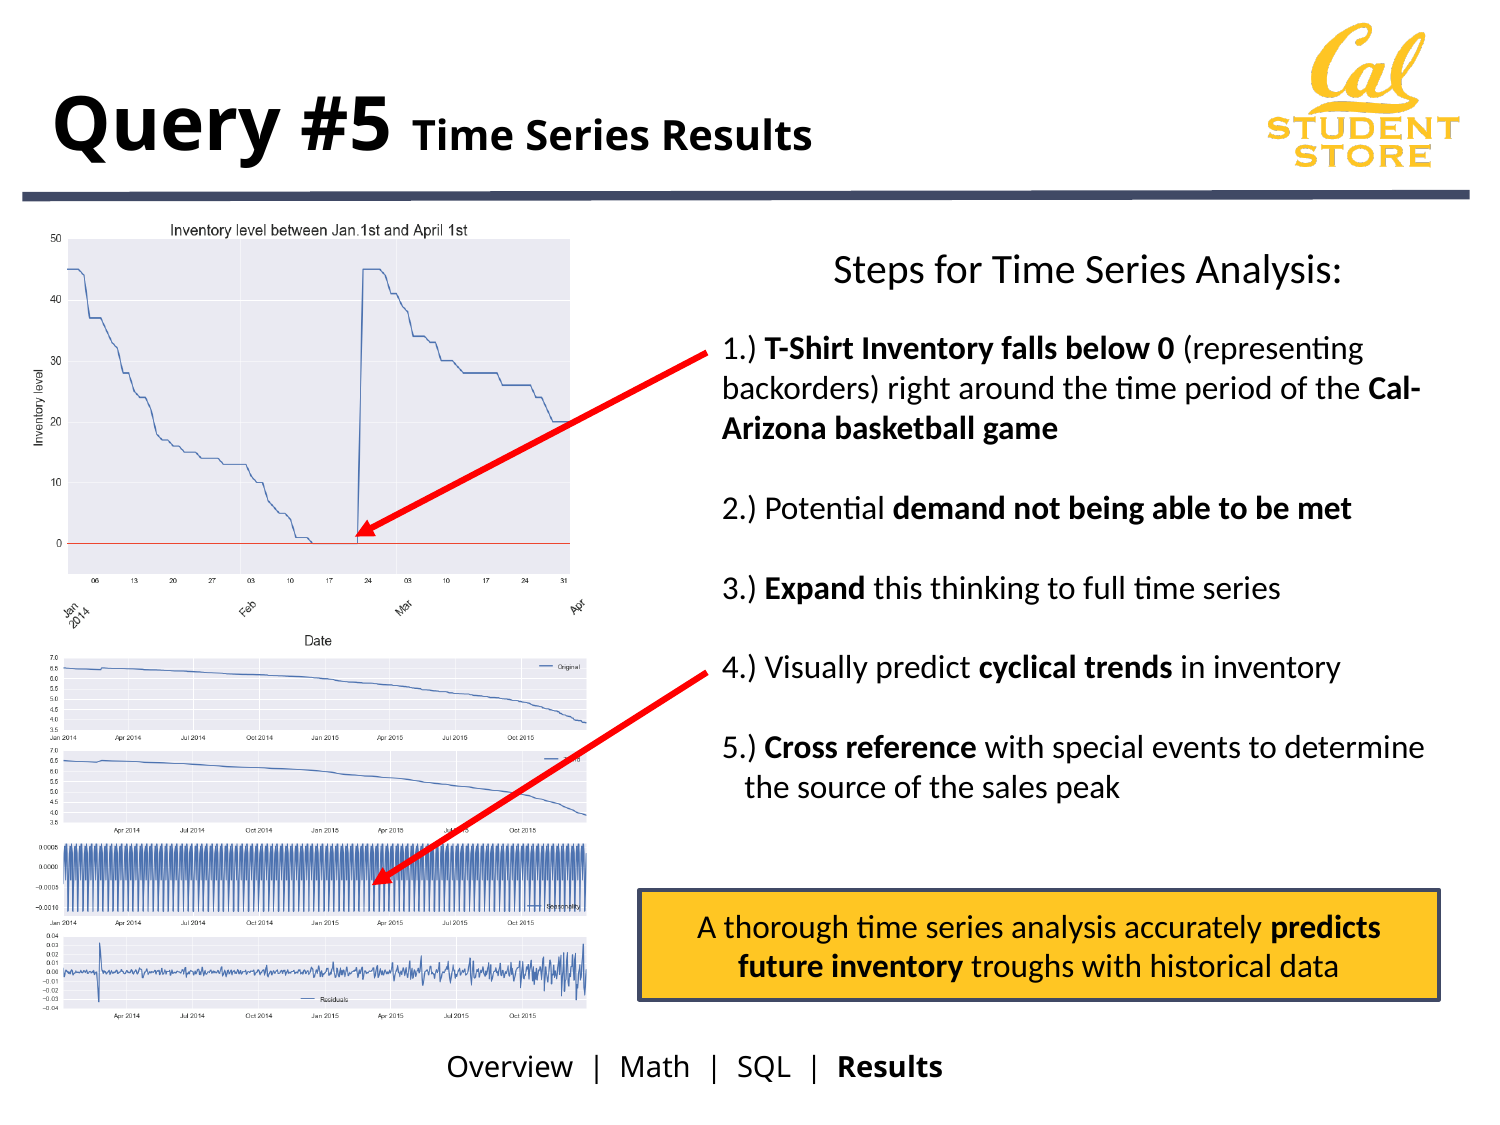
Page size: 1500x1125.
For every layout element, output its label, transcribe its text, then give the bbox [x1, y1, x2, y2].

text_box Query #5 Time Series Results [36, 67, 1243, 174]
text_box 1.) T-Shirt Inventory falls below 0 (representing backorders) right around the time period of the Cal-Arizona basketball game 2.) Potential demand not being able to be met 3.) Expand this thinking to full time series 4.) Visually predict cyclical trends in inventory 5.) Cross reference with special events to determine the source of the sales peak [707, 318, 1470, 813]
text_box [354, 352, 708, 537]
picture [22, 217, 599, 1031]
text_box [371, 672, 708, 886]
text_box Steps for Time Series Analysis: [804, 234, 1372, 300]
text_box Overview | Math | SQL | Results [431, 1041, 1070, 1092]
picture [1260, 13, 1468, 188]
text_box A thorough time series analysis accurately predicts future inventory troughs with historical data [637, 888, 1441, 1002]
